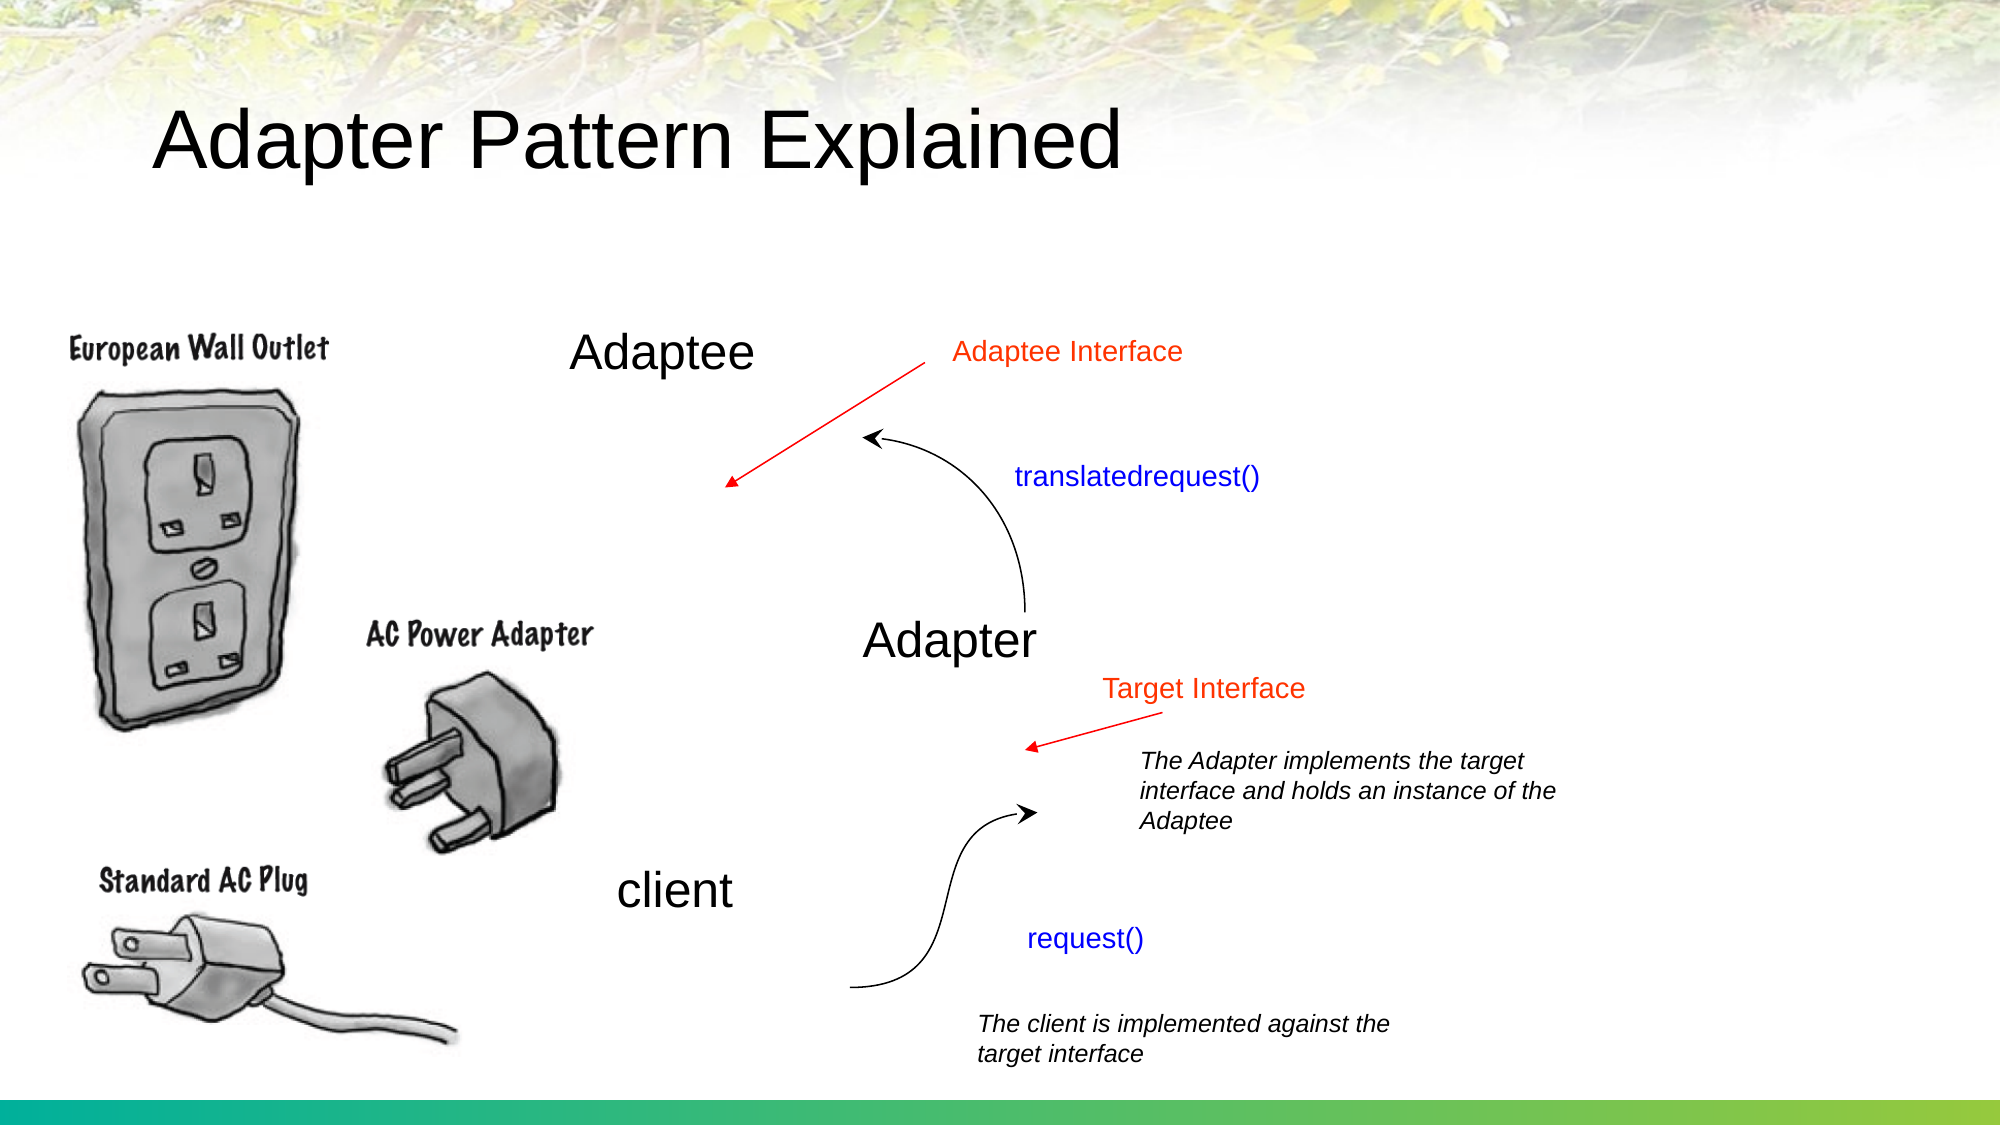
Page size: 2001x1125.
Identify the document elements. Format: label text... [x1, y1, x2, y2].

text_box request() [1035, 912, 1188, 963]
text_box translatedrequest() [999, 449, 1325, 500]
title Adapter Pattern Explained [137, 59, 1863, 223]
picture [0, 0, 2000, 182]
text_box [1024, 712, 1163, 753]
text_box Adaptee Interface [937, 324, 1238, 375]
text_box The Adapter implements the target interface and holds an instance of the Adaptee [1125, 737, 1613, 843]
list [0, 312, 655, 1088]
text_box Target Interface [1087, 662, 1388, 713]
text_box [855, 806, 1032, 994]
text_box client [659, 849, 825, 925]
text_box Adapter [799, 599, 1100, 675]
text_box [862, 428, 1026, 613]
text_box The client is implemented against the target interface [962, 999, 1450, 1075]
text_box [724, 362, 926, 488]
text_box Adaptee [656, 312, 813, 388]
